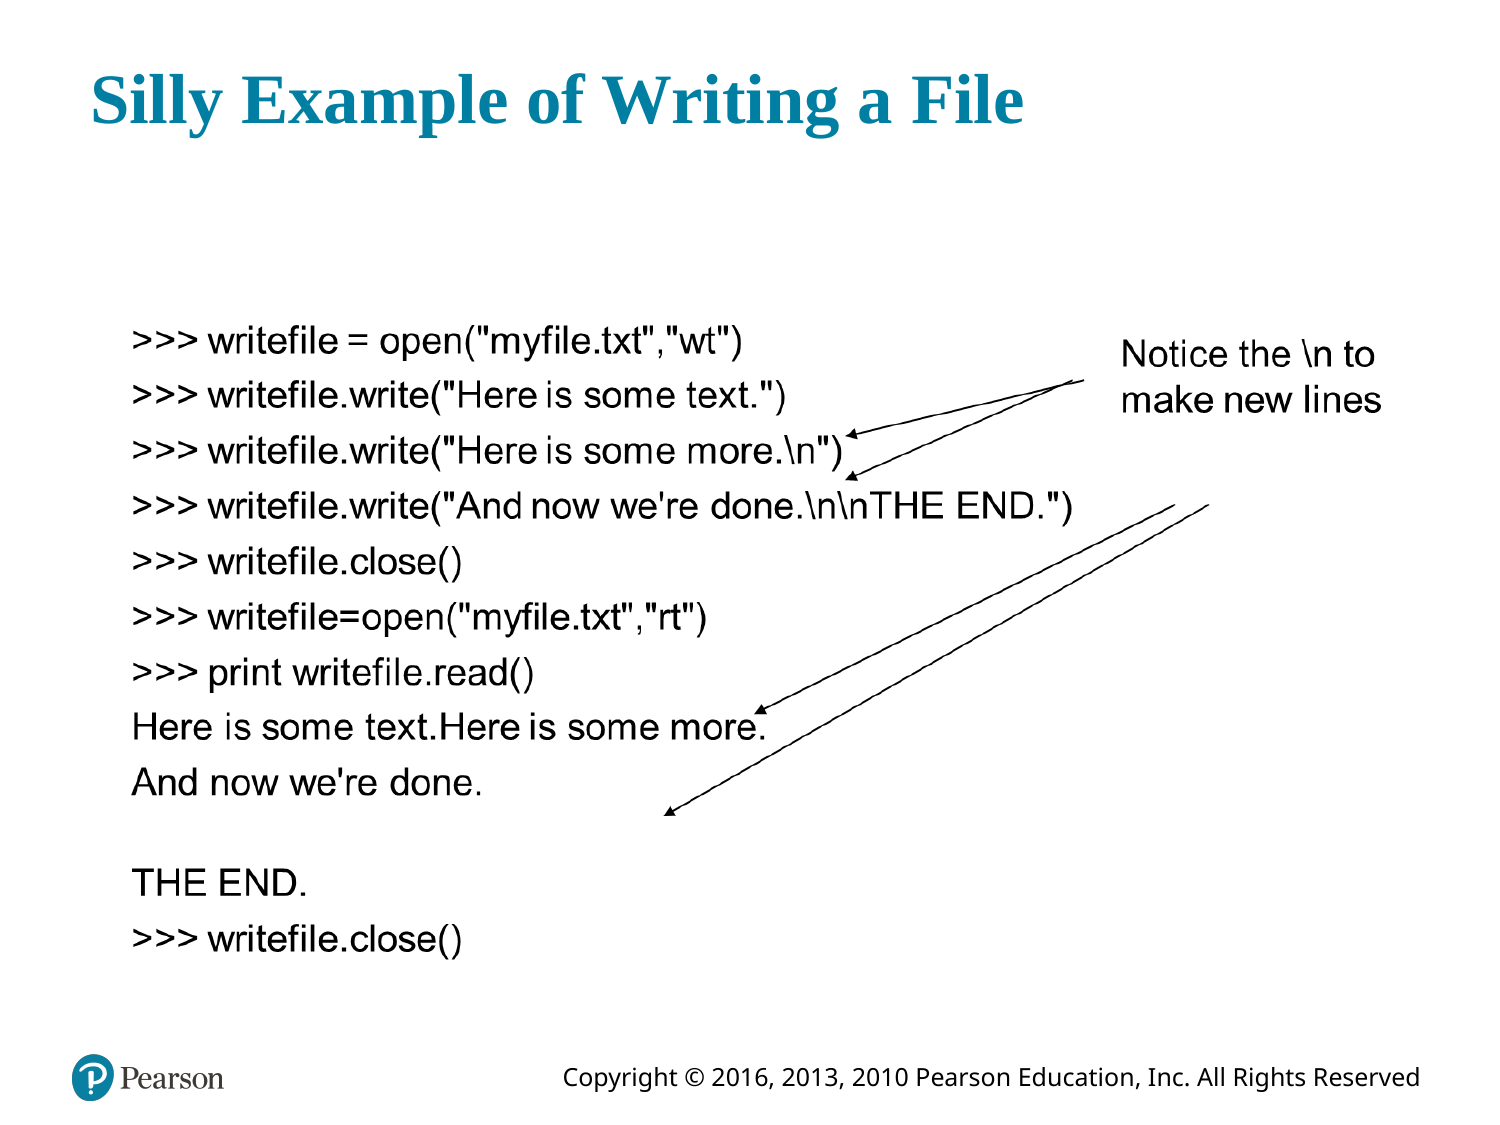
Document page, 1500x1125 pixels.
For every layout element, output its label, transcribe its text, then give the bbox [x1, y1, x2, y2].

picture [98, 1054, 224, 1101]
picture [72, 1087, 83, 1101]
picture [113, 314, 1387, 968]
title Silly Example of Writing a File [75, 37, 1425, 213]
picture [80, 1063, 106, 1088]
picture [72, 1054, 88, 1070]
